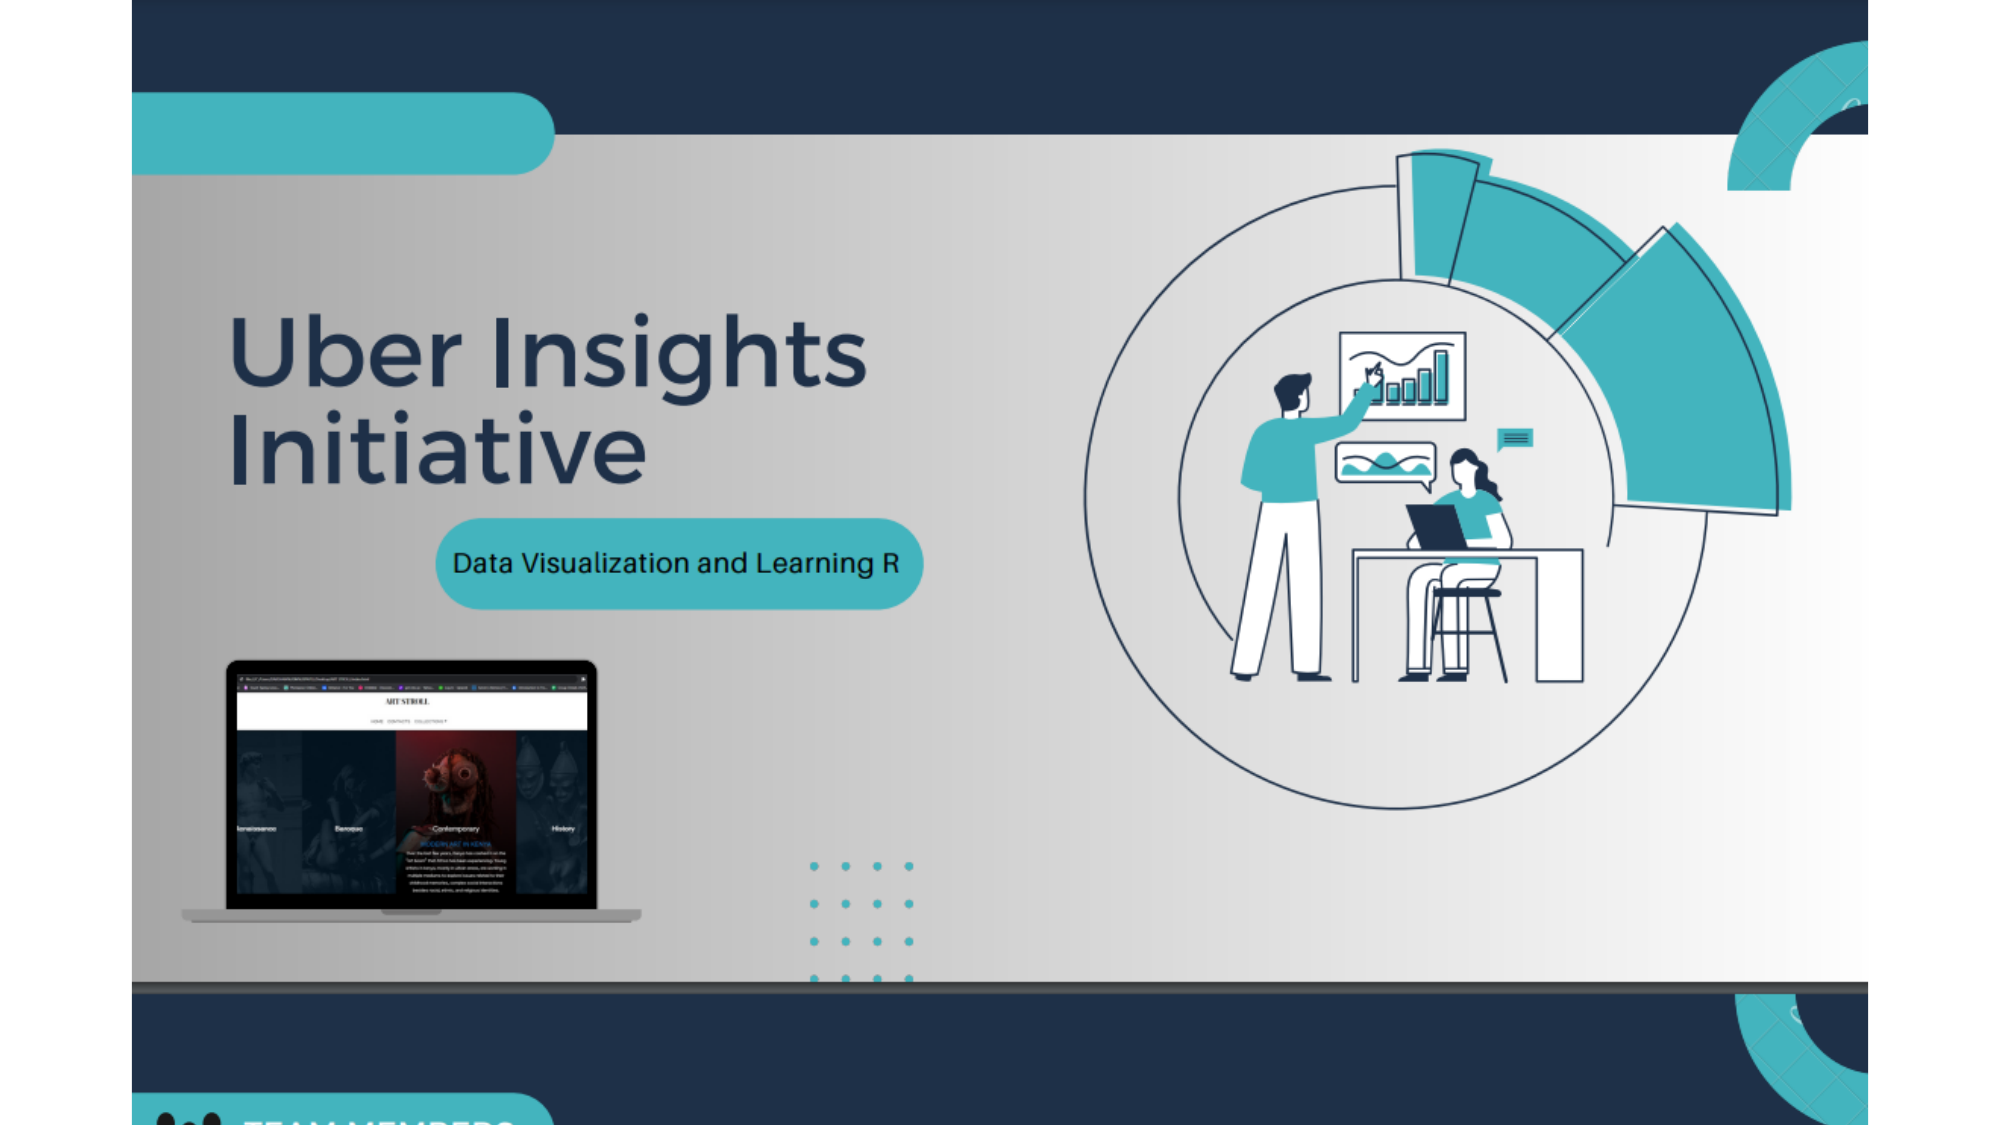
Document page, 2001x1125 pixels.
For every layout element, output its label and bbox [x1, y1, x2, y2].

picture [131, 0, 1869, 1125]
